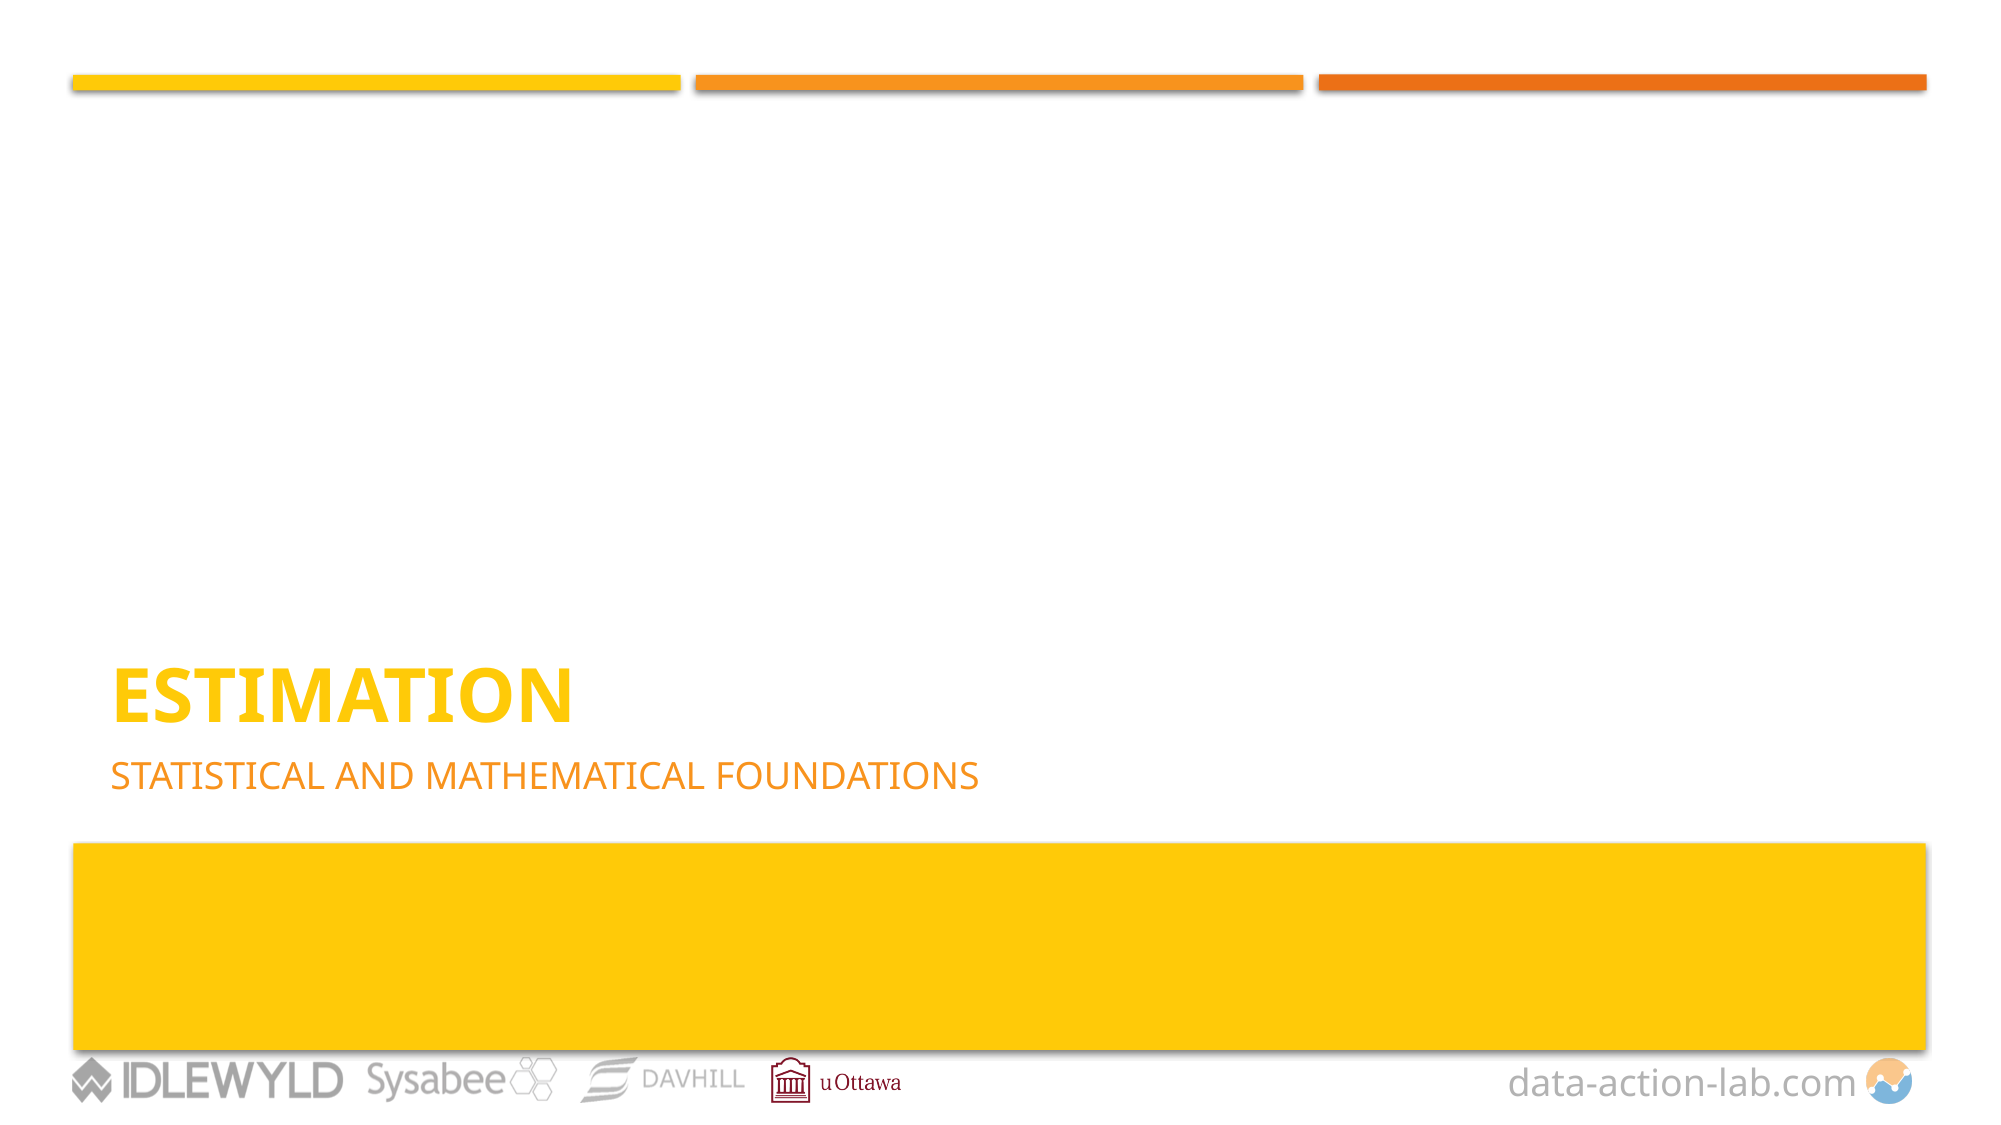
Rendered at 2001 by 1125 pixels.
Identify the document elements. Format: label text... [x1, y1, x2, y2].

picture [771, 1057, 901, 1103]
list STATISTICAL AND MATHEMATICAL FOUNDATIONS [95, 744, 1905, 844]
title ESTIMATION [95, 499, 1905, 744]
picture [72, 1057, 745, 1103]
